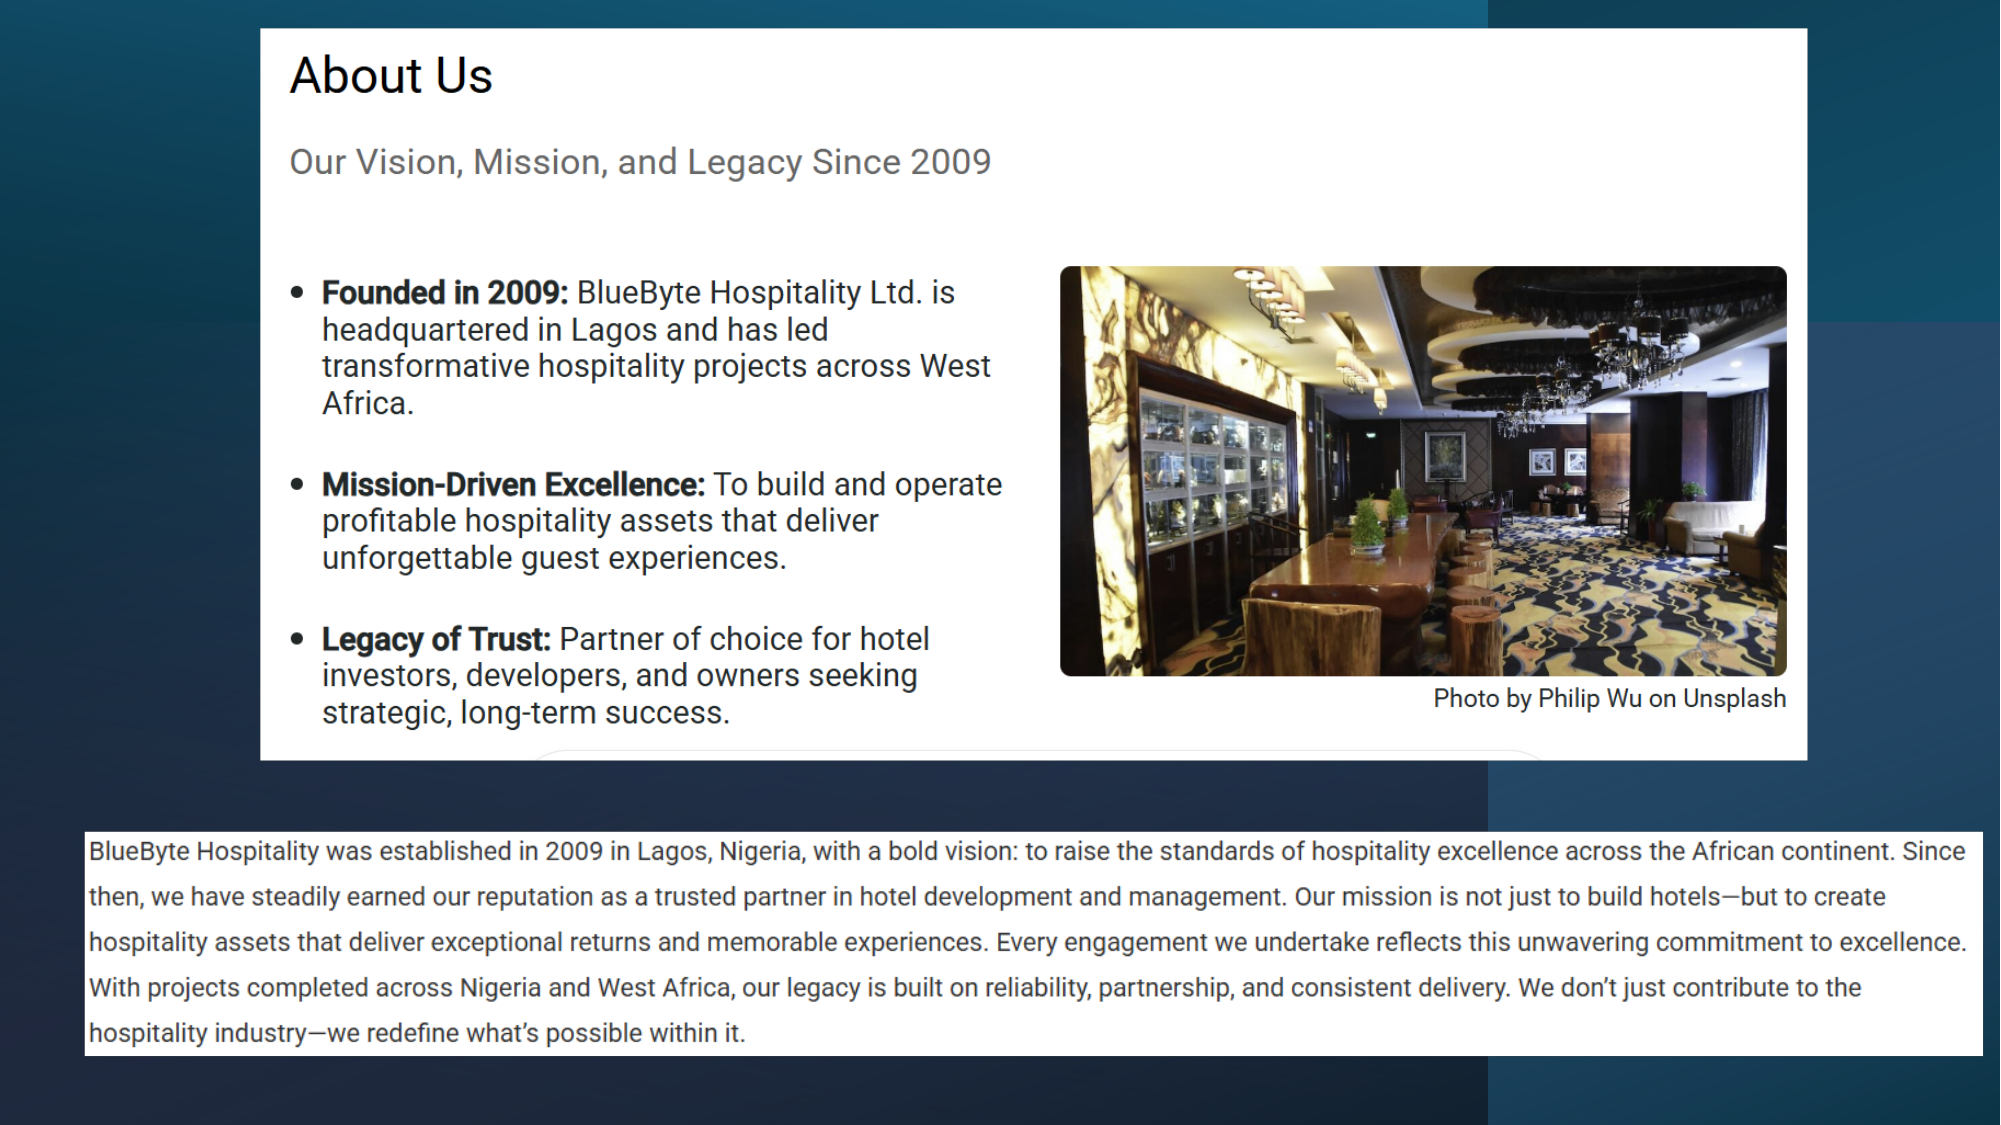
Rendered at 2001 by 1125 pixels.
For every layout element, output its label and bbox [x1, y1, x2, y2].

text_box [1489, 0, 2000, 321]
picture [257, 25, 1810, 764]
text_box [0, 0, 1489, 321]
picture [81, 828, 1986, 1059]
text_box [0, 321, 2000, 1125]
